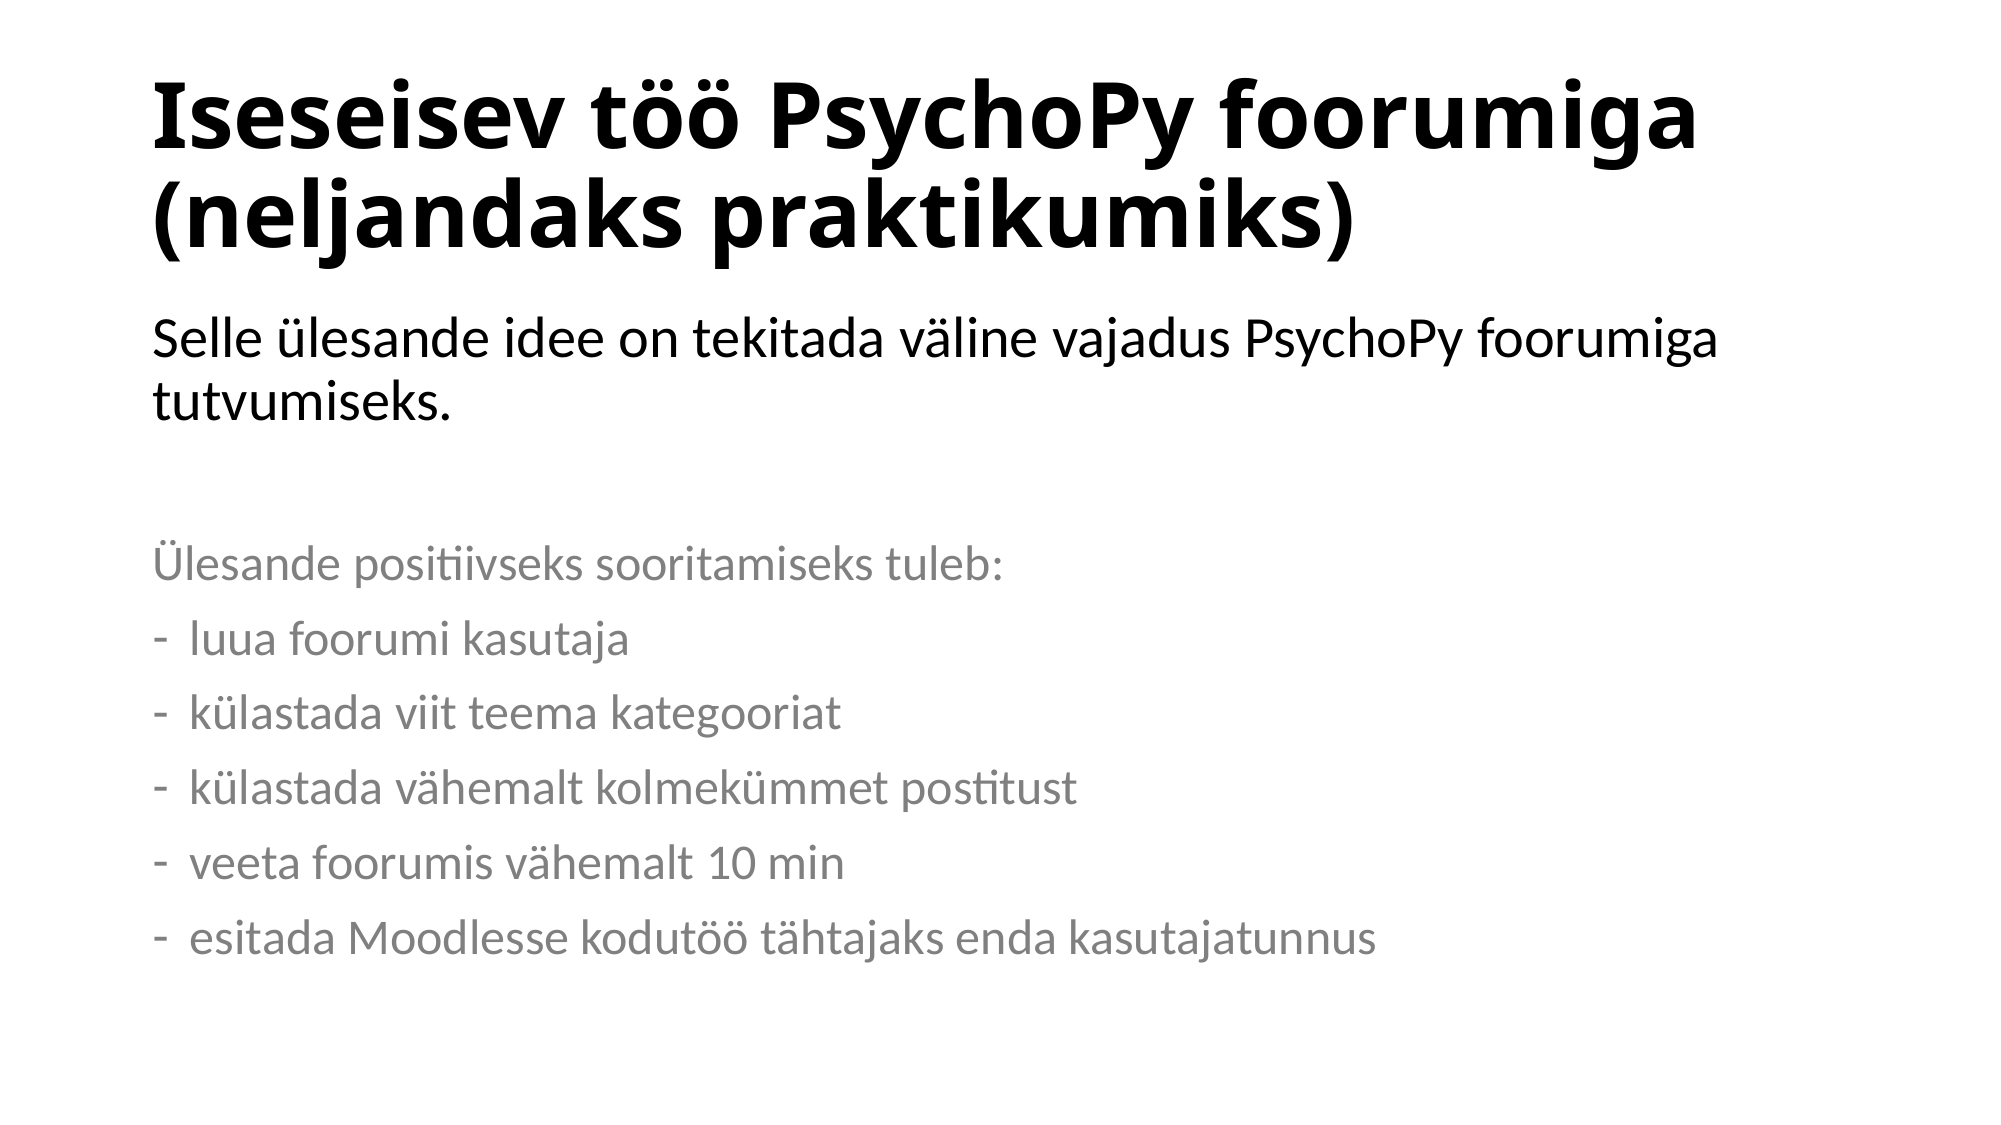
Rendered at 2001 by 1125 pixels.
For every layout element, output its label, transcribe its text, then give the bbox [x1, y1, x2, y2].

list Selle ülesande idee on tekitada väline vajadus PsychoPy foorumiga tutvumiseks. Ülesande positiivseks sooritamiseks tuleb: luua foorumi kasutaja külastada viit teema kategooriat külastada vähemalt kolmekümmet postitust veeta foorumis vähemalt 10 min esitada Moodlesse kodutöö tähtajaks enda kasutajatunnus [137, 299, 1863, 1014]
title Iseseisev töö PsychoPy foorumiga (neljandaks praktikumiks) [137, 59, 1863, 278]
